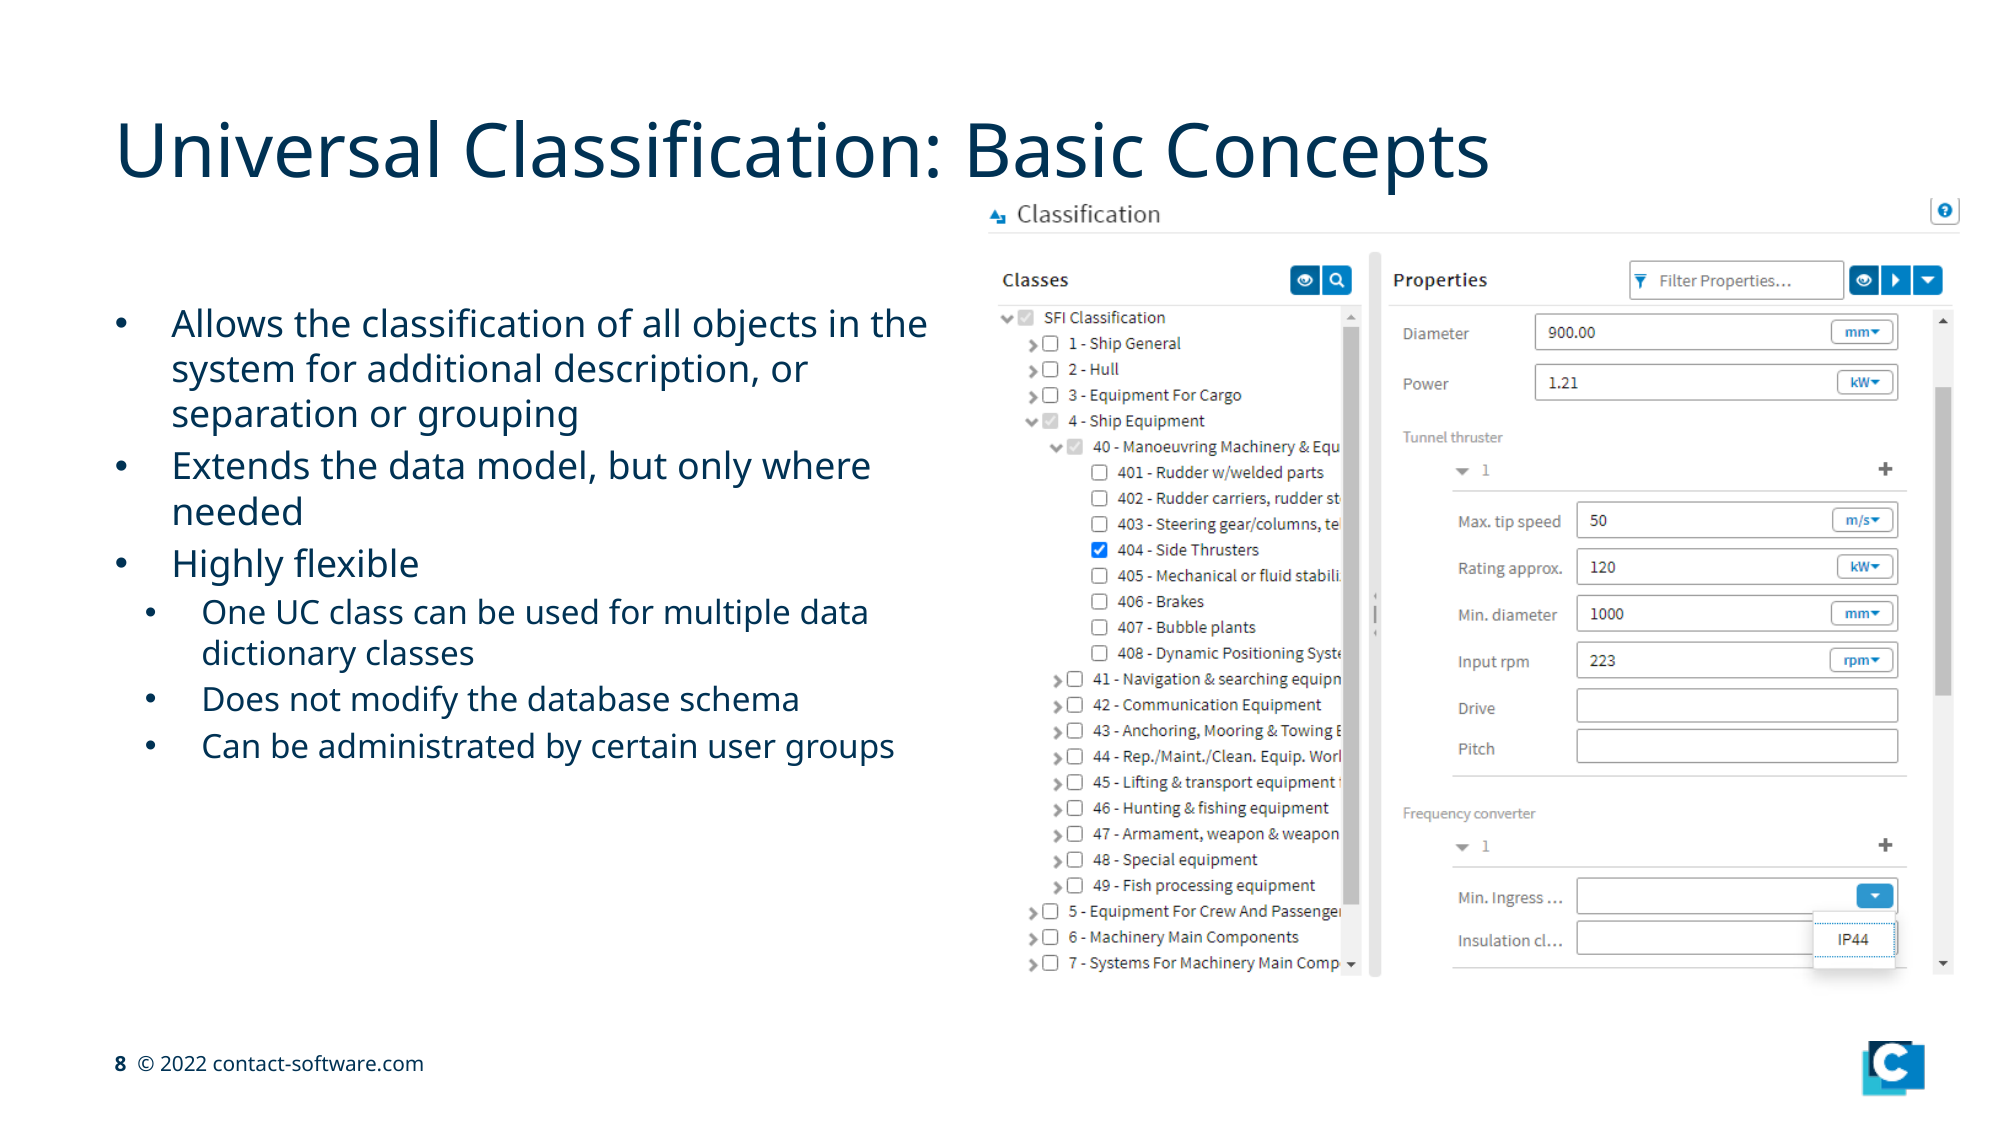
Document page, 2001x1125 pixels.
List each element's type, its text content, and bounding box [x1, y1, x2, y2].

list Allows the classification of all objects in the system for additional description, or separation or grouping Extends the data model, but only where needed Highly flexible One UC class can be used for multiple data dictionary classes Does not modify the database schema Can be administrated by certain user groups [99, 293, 971, 992]
picture [976, 198, 1971, 1041]
title Universal Classification: Basic Concepts [99, 105, 1604, 293]
